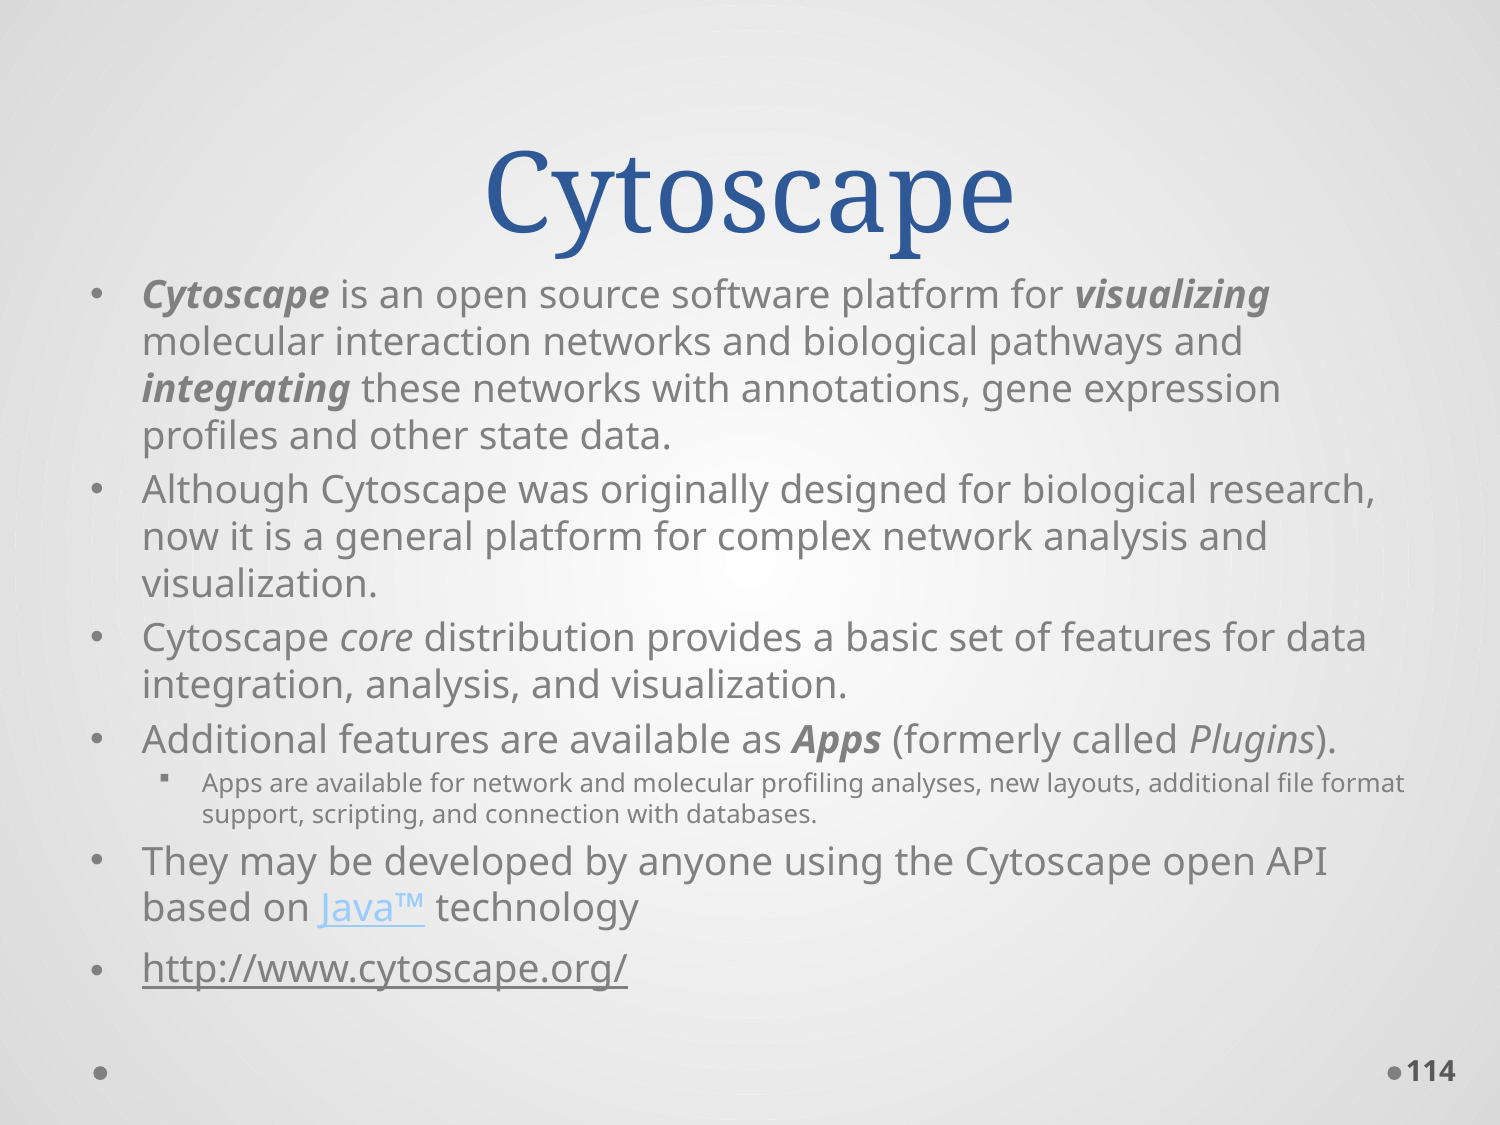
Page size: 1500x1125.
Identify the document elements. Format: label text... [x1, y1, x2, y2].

title Cytoscape [75, 0, 1425, 262]
list Cytoscape is an open source software platform for visualizing molecular interaction networks and biological pathways and integrating these networks with annotations, gene expression profiles and other state data. Although Cytoscape was originally designed for biological research, now it is a general platform for complex network analysis and visualization. Cytoscape core distribution provides a basic set of features for data integration, analysis, and visualization. Additional features are available as Apps (formerly called Plugins). Apps are available for network and molecular profiling analyses, new layouts, additional file format support, scripting, and connection with databases. They may be developed by anyone using the Cytoscape open API based on Java™ technology http://www.cytoscape.org/ [75, 262, 1425, 1005]
slide_number 114 [1401, 1042, 1494, 1103]
